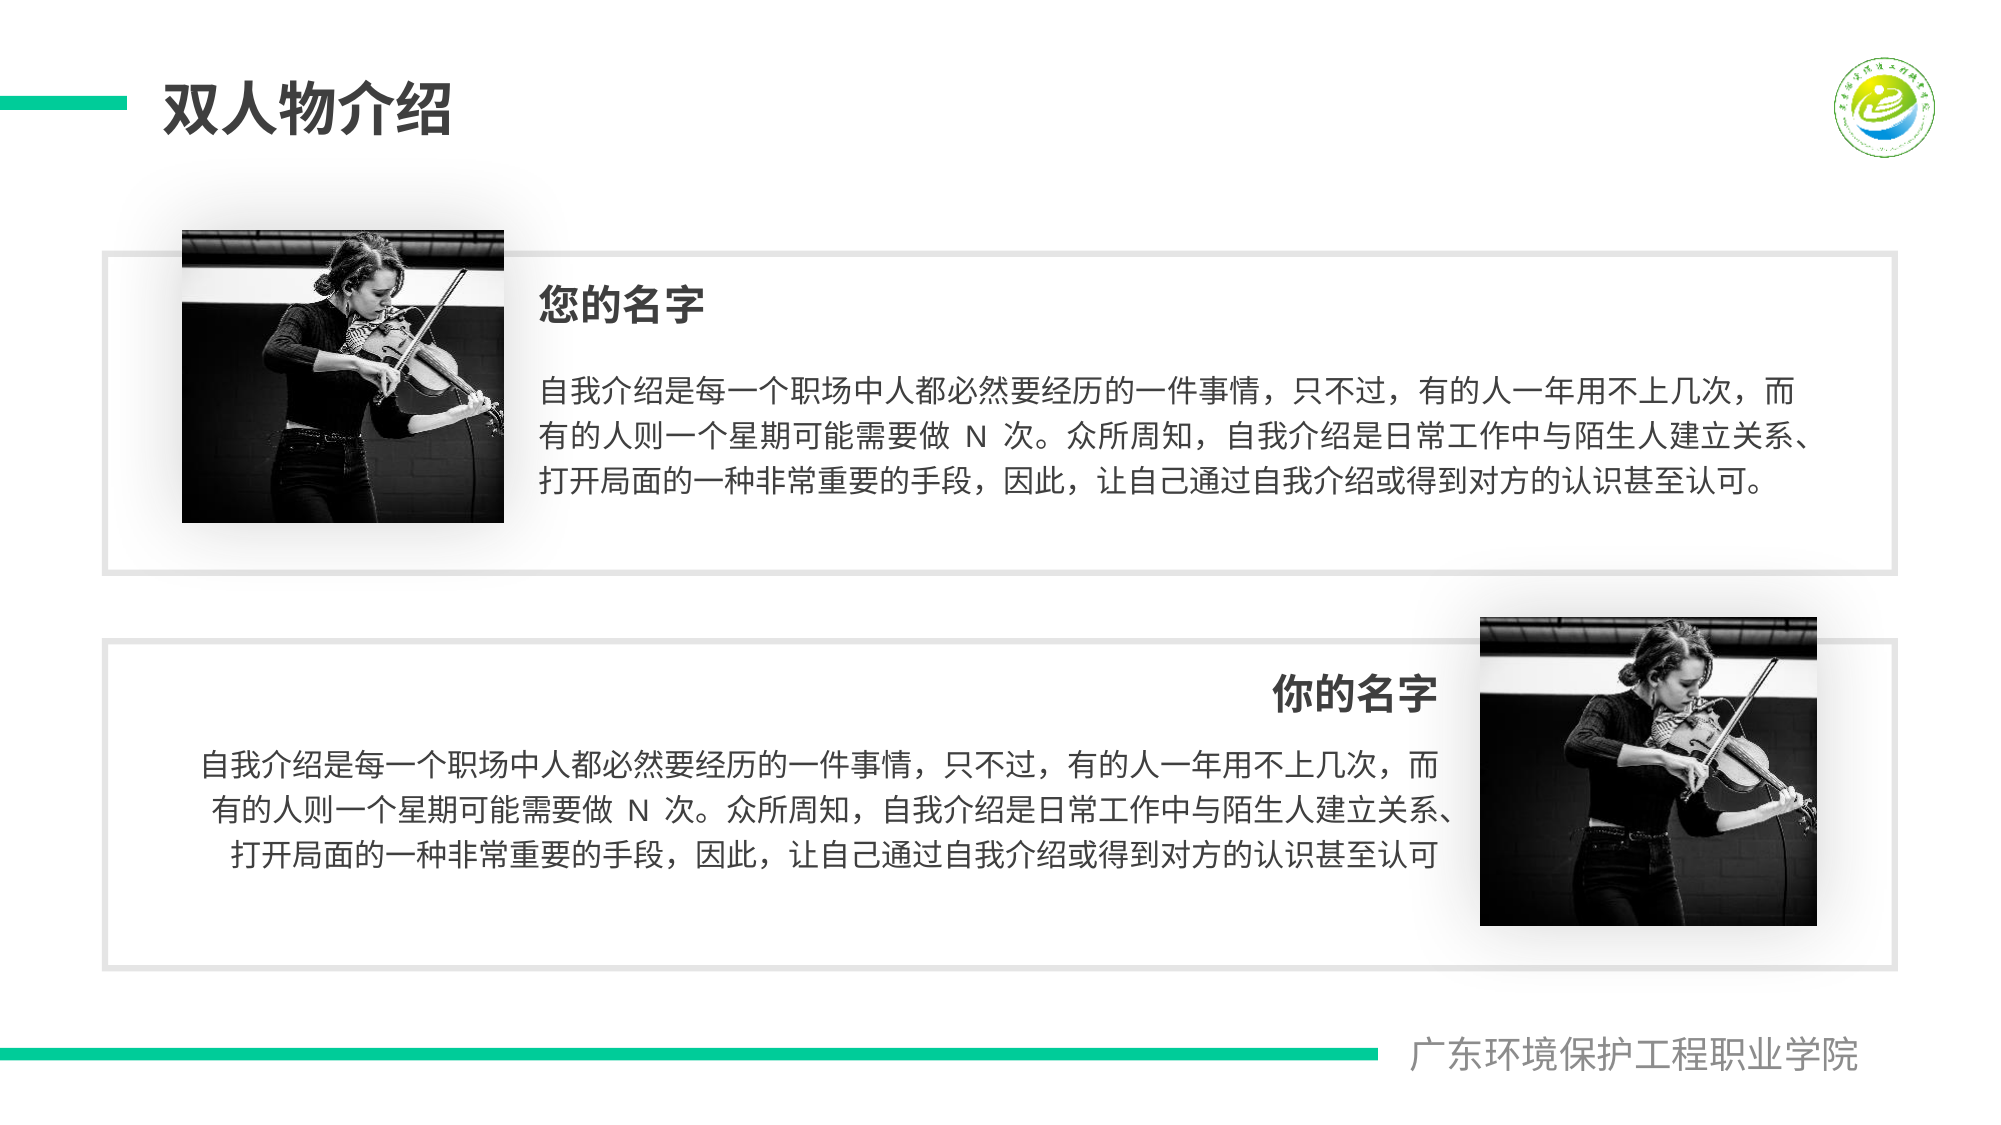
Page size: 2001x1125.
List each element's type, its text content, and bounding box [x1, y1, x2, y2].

list 自我介绍是每一个职场中人都必然要经历的一件事情，只不过，有的人一年用不上几次，而有的人则一个星期可能需要做 N 次。众所周知，自我介绍是日常工作中与陌生人建立关系、打开局面的一种非常重要的手段，因此，让自己通过自我介绍或得到对方的认识甚至认可 [182, 730, 1440, 924]
picture [182, 230, 504, 523]
picture [1480, 617, 1817, 926]
list 您的名字 [541, 276, 951, 330]
list 你的名字 [1027, 666, 1440, 720]
list 双人物介绍 [147, 64, 1131, 151]
picture [1830, 38, 1939, 177]
list 自我介绍是每一个职场中人都必然要经历的一件事情，只不过，有的人一年用不上几次，而有的人则一个星期可能需要做 N 次。众所周知，自我介绍是日常工作中与陌生人建立关系、打开局面的一种非常重要的手段，因此，让自己通过自我介绍或得到对方的认识甚至认可。 [538, 356, 1796, 550]
